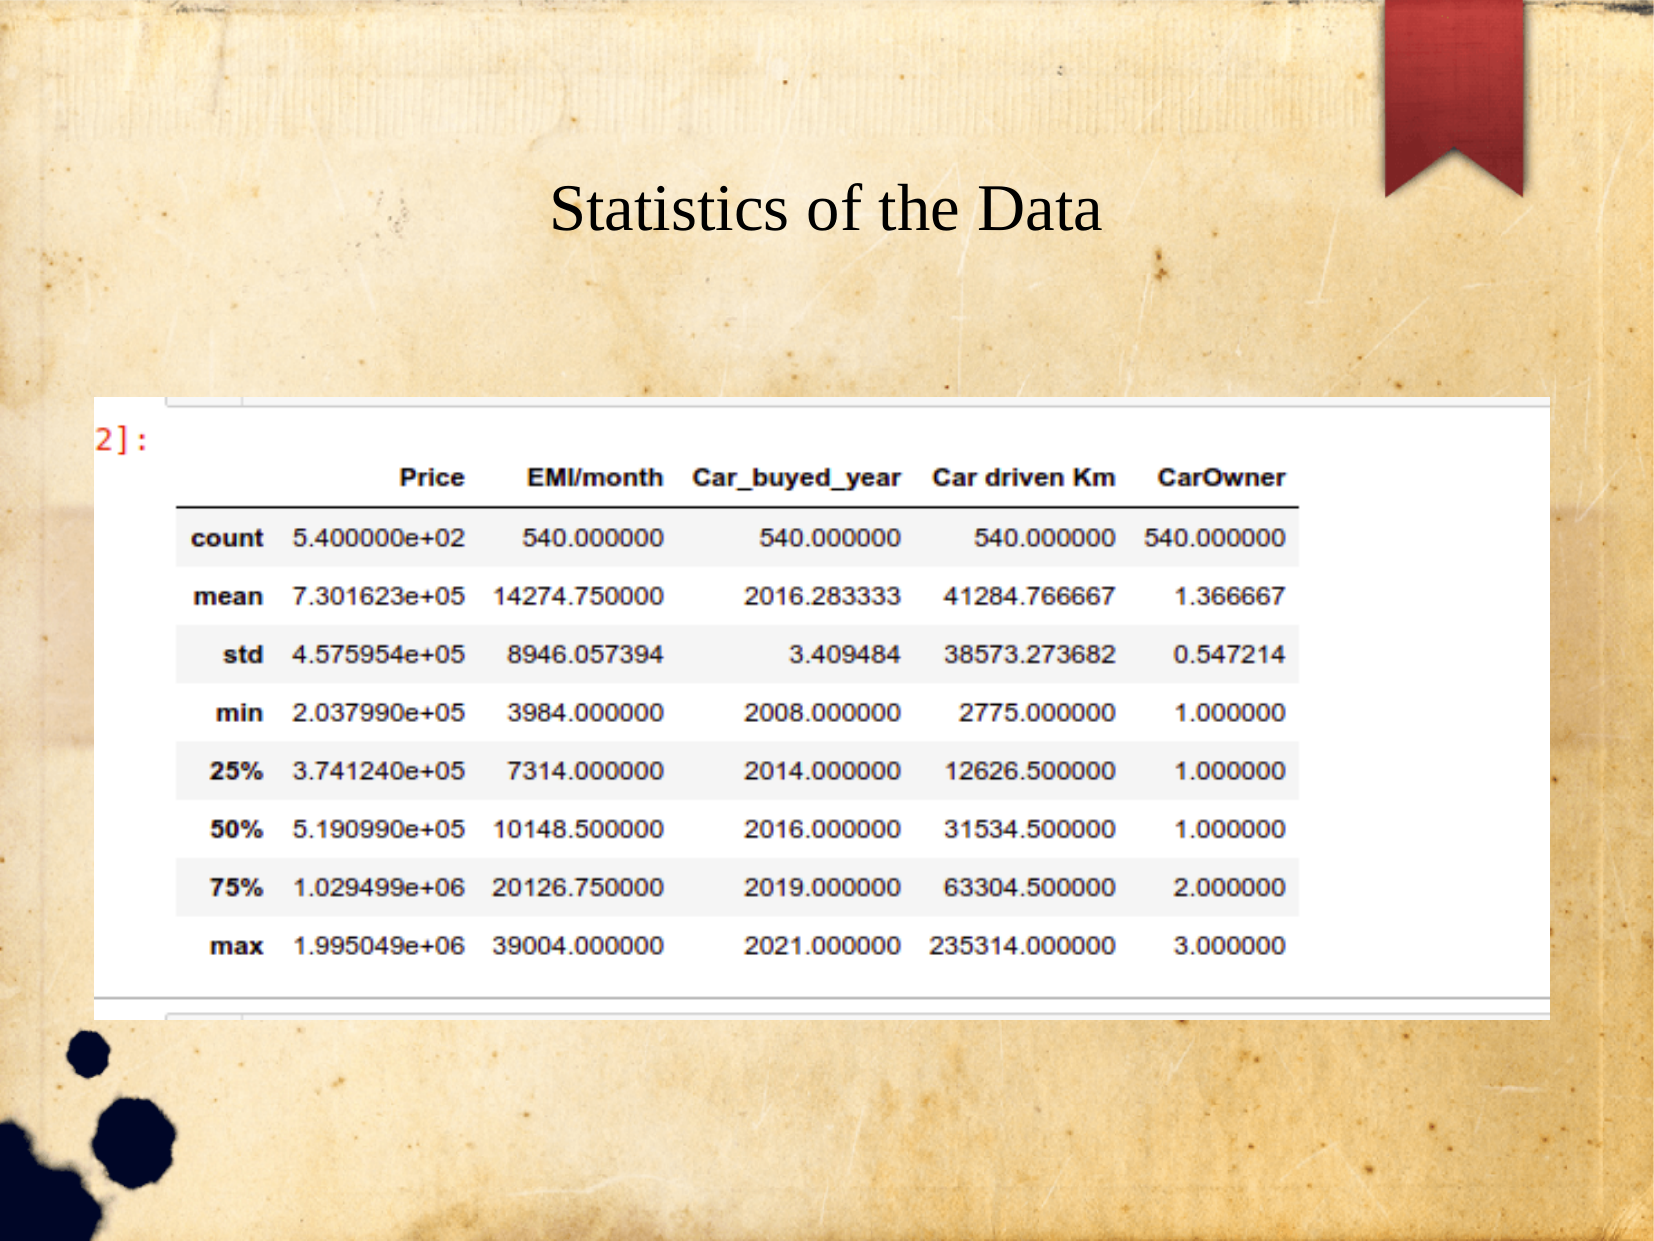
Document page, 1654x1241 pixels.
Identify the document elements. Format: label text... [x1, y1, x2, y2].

text_box Statistics of the Data [82, 99, 1571, 307]
picture [0, 0, 1654, 1241]
